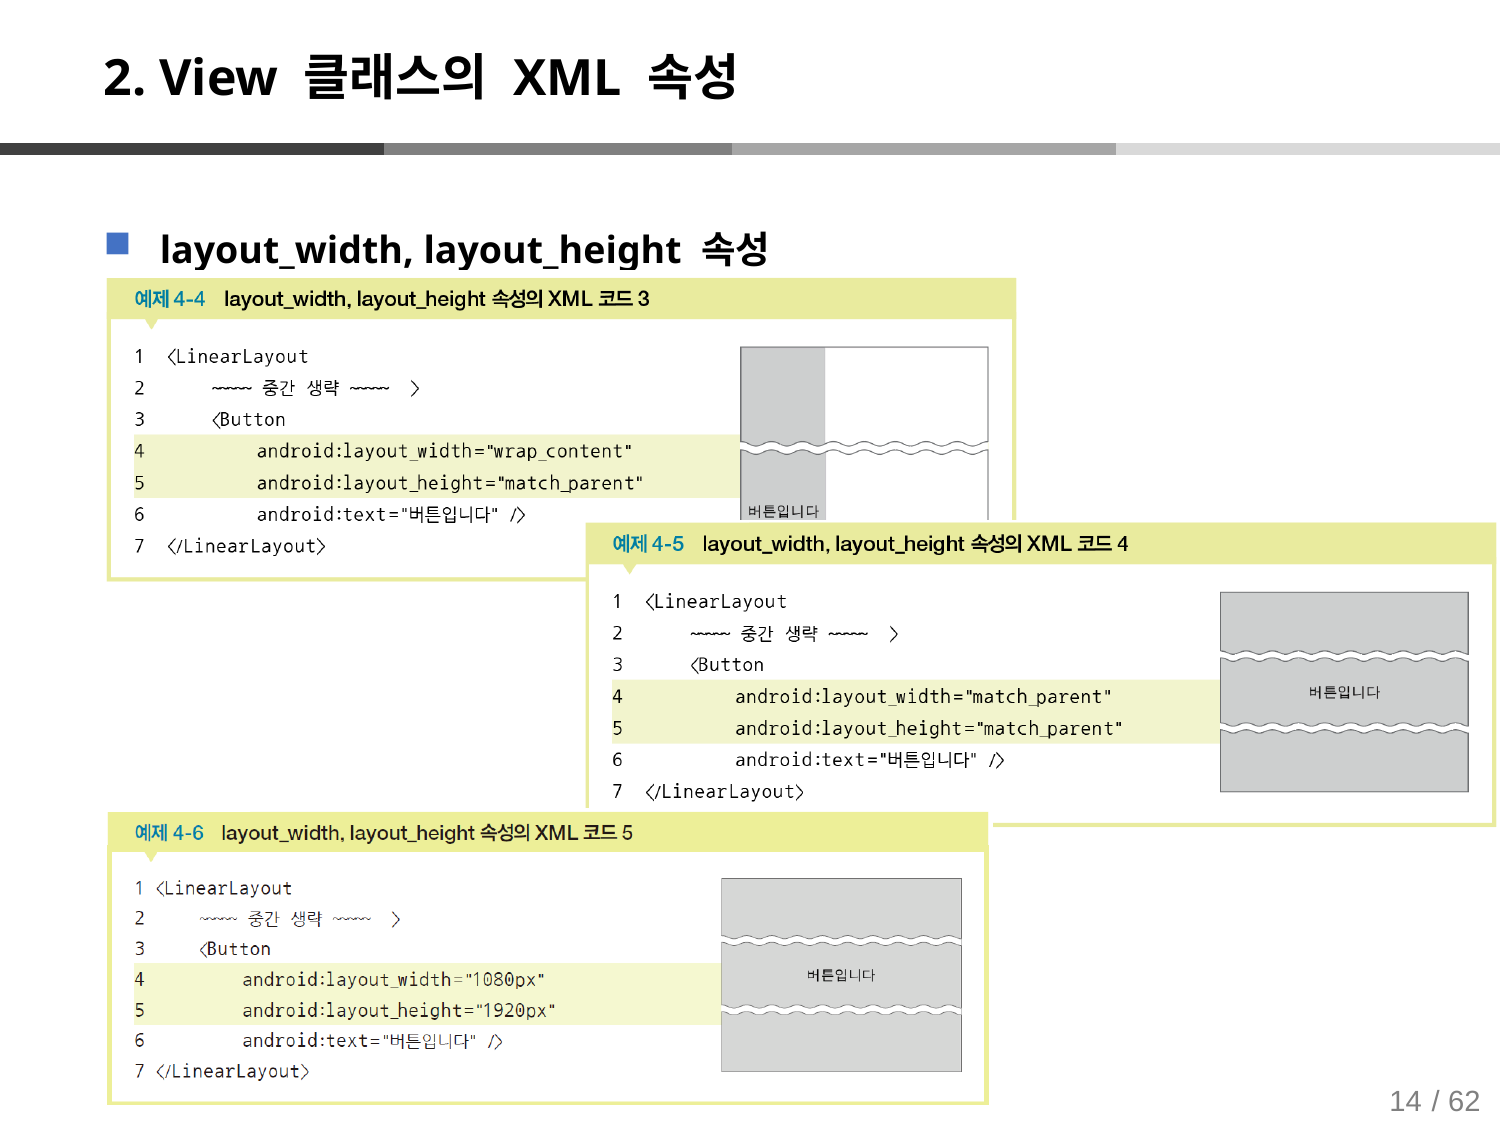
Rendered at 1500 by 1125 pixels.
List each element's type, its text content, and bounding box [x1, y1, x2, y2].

list layout_width, layout_height 속성 [88, 196, 1436, 1083]
title 2. View 클래스의 XML 속성 [88, 30, 1211, 121]
picture [100, 270, 1500, 1109]
